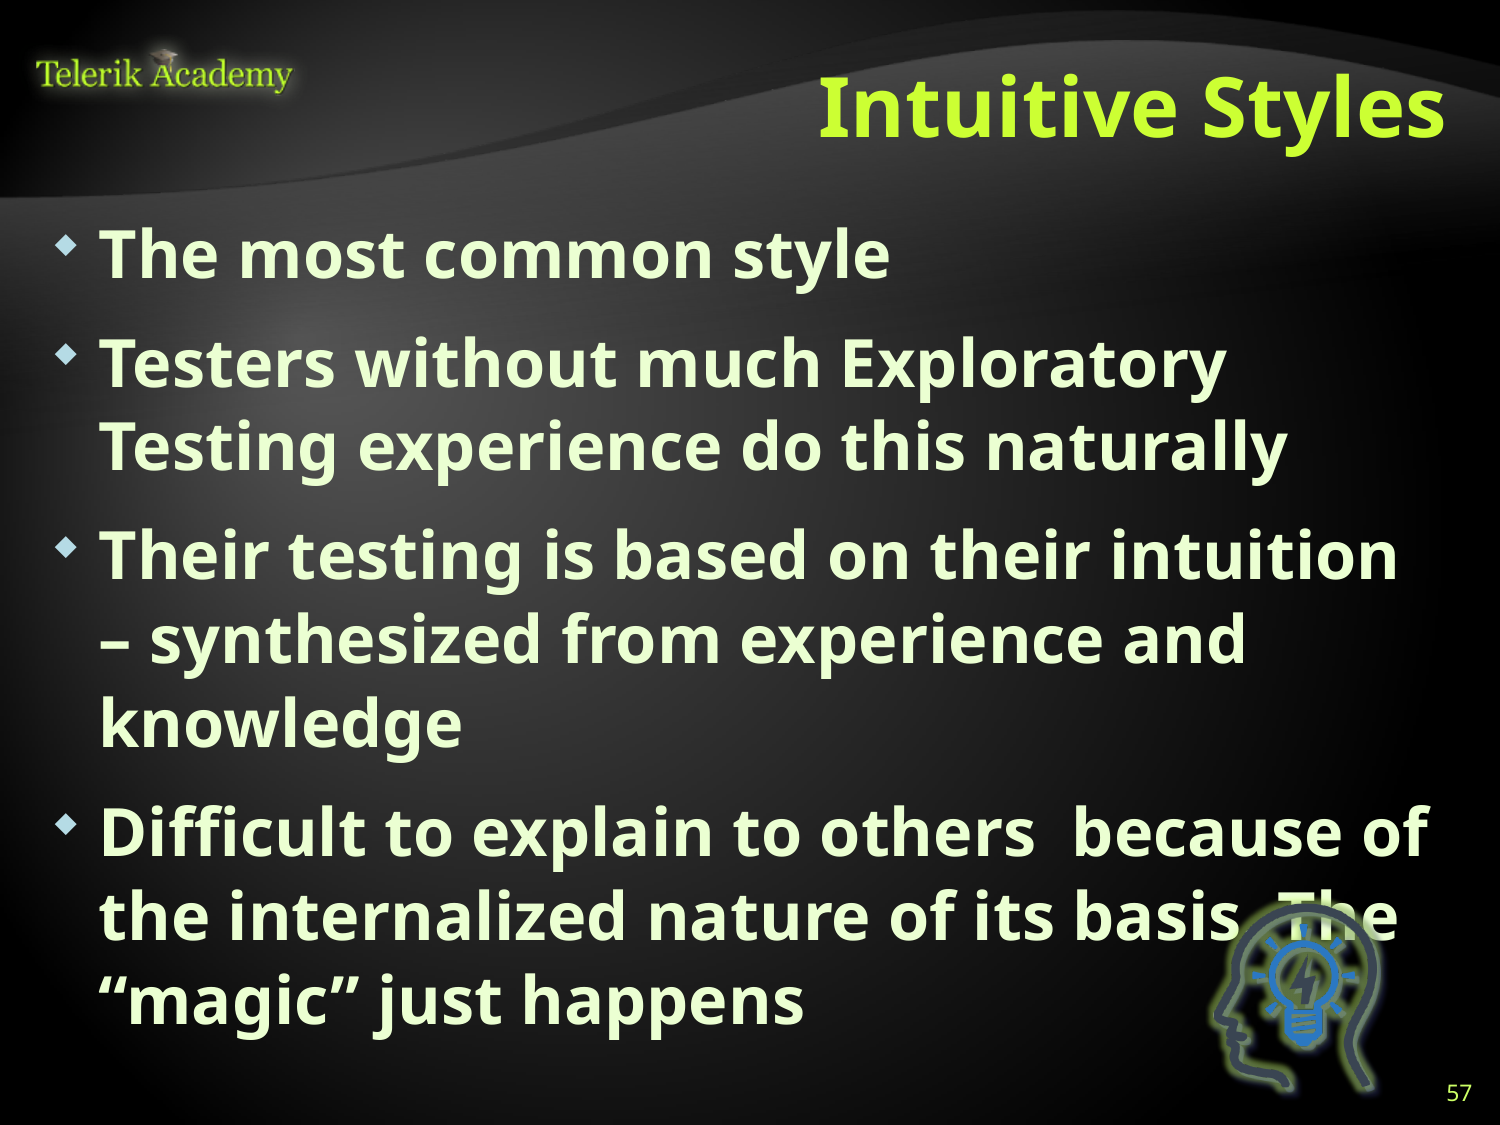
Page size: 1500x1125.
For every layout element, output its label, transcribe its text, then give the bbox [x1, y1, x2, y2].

picture [0, 0, 1500, 1125]
list The most common style Testers without much Exploratory Testing experience do this naturally Their testing is based on their intuition – synthesized from experience and knowledge Difficult to explain to others because of the internalized nature of its basis. The “magic” just happens [37, 200, 1463, 1075]
slide_number 57 [1412, 1074, 1488, 1113]
title Intuitive Styles [300, 37, 1463, 188]
